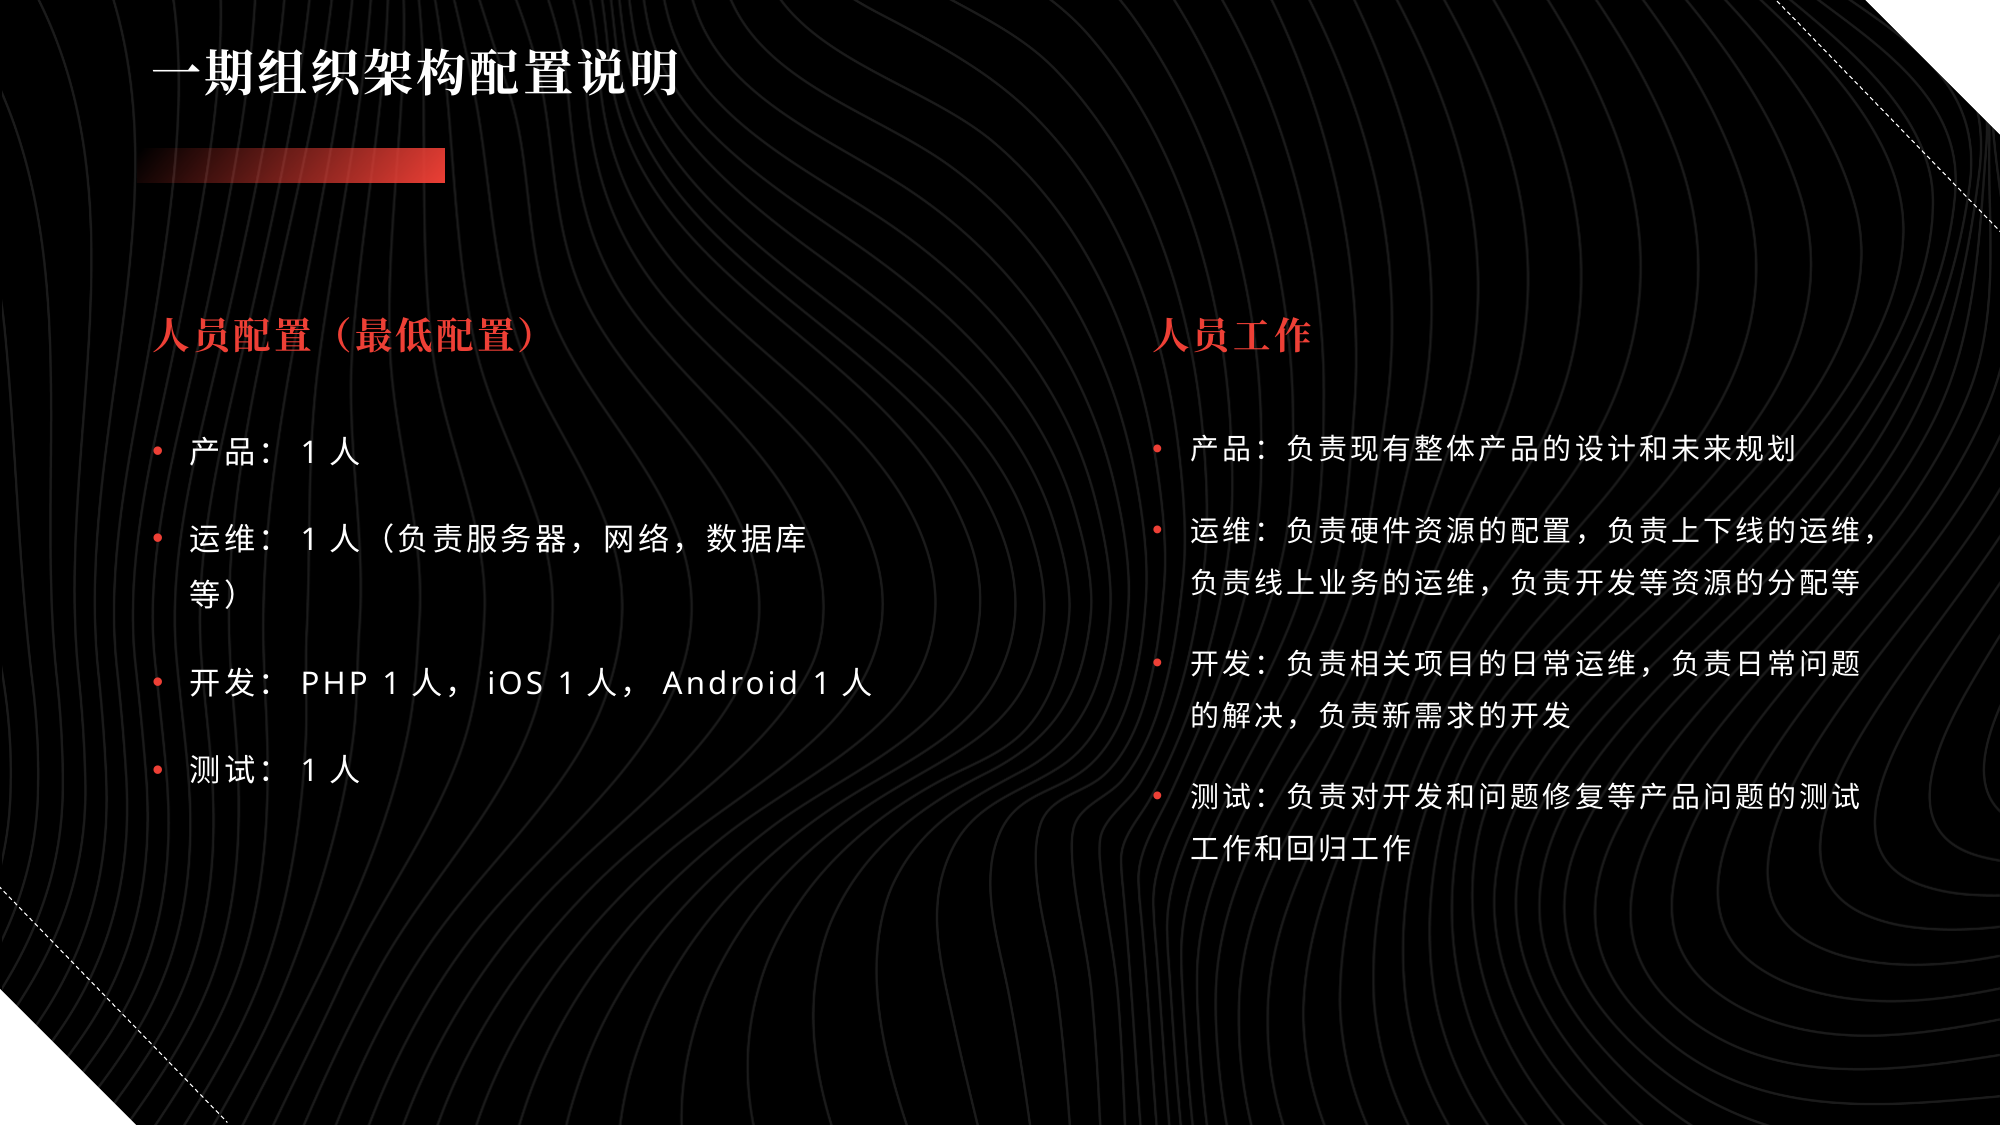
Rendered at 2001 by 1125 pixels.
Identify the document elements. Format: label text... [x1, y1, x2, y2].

list 产品：负责现有整体产品的设计和未来规划 运维：负责硬件资源的配置，负责上下线的运维，负责线上业务的运维，负责开发等资源的分配等 开发：负责相关项目的日常运维，负责日常问题的解决，负责新需求的开发 测试：负责对开发和问题修复等产品问题的测试工作和回归工作 [1137, 405, 1890, 914]
list 产品：1人 运维：1人（负责服务器，网络，数据库等） 开发：PHP 1人，iOS 1人，Android 1人 测试：1人 [137, 405, 890, 914]
list 人员工作 [1137, 265, 1865, 381]
list 人员配置（最低配置） [137, 265, 865, 381]
title 一期组织架构配置说明 [136, 27, 1863, 124]
